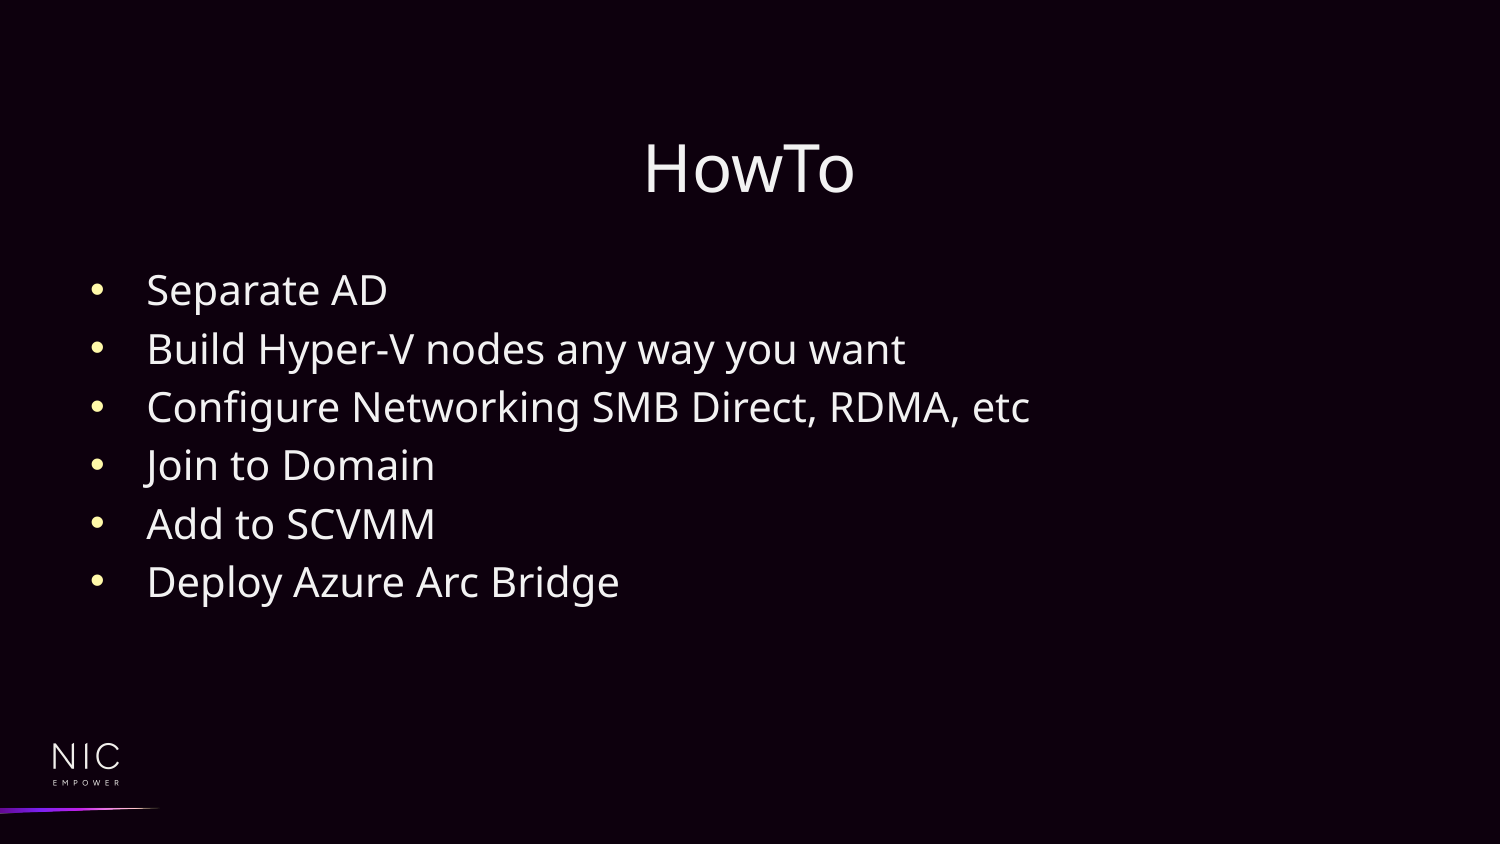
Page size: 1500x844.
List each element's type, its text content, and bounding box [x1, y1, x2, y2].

list Separate AD Build Hyper-V nodes any way you want Configure Networking SMB Direct, RDMA, etc Join to Domain Add to SCVMM Deploy Azure Arc Bridge [75, 256, 1425, 694]
title HowTo [75, 91, 1425, 242]
picture [0, 740, 160, 816]
